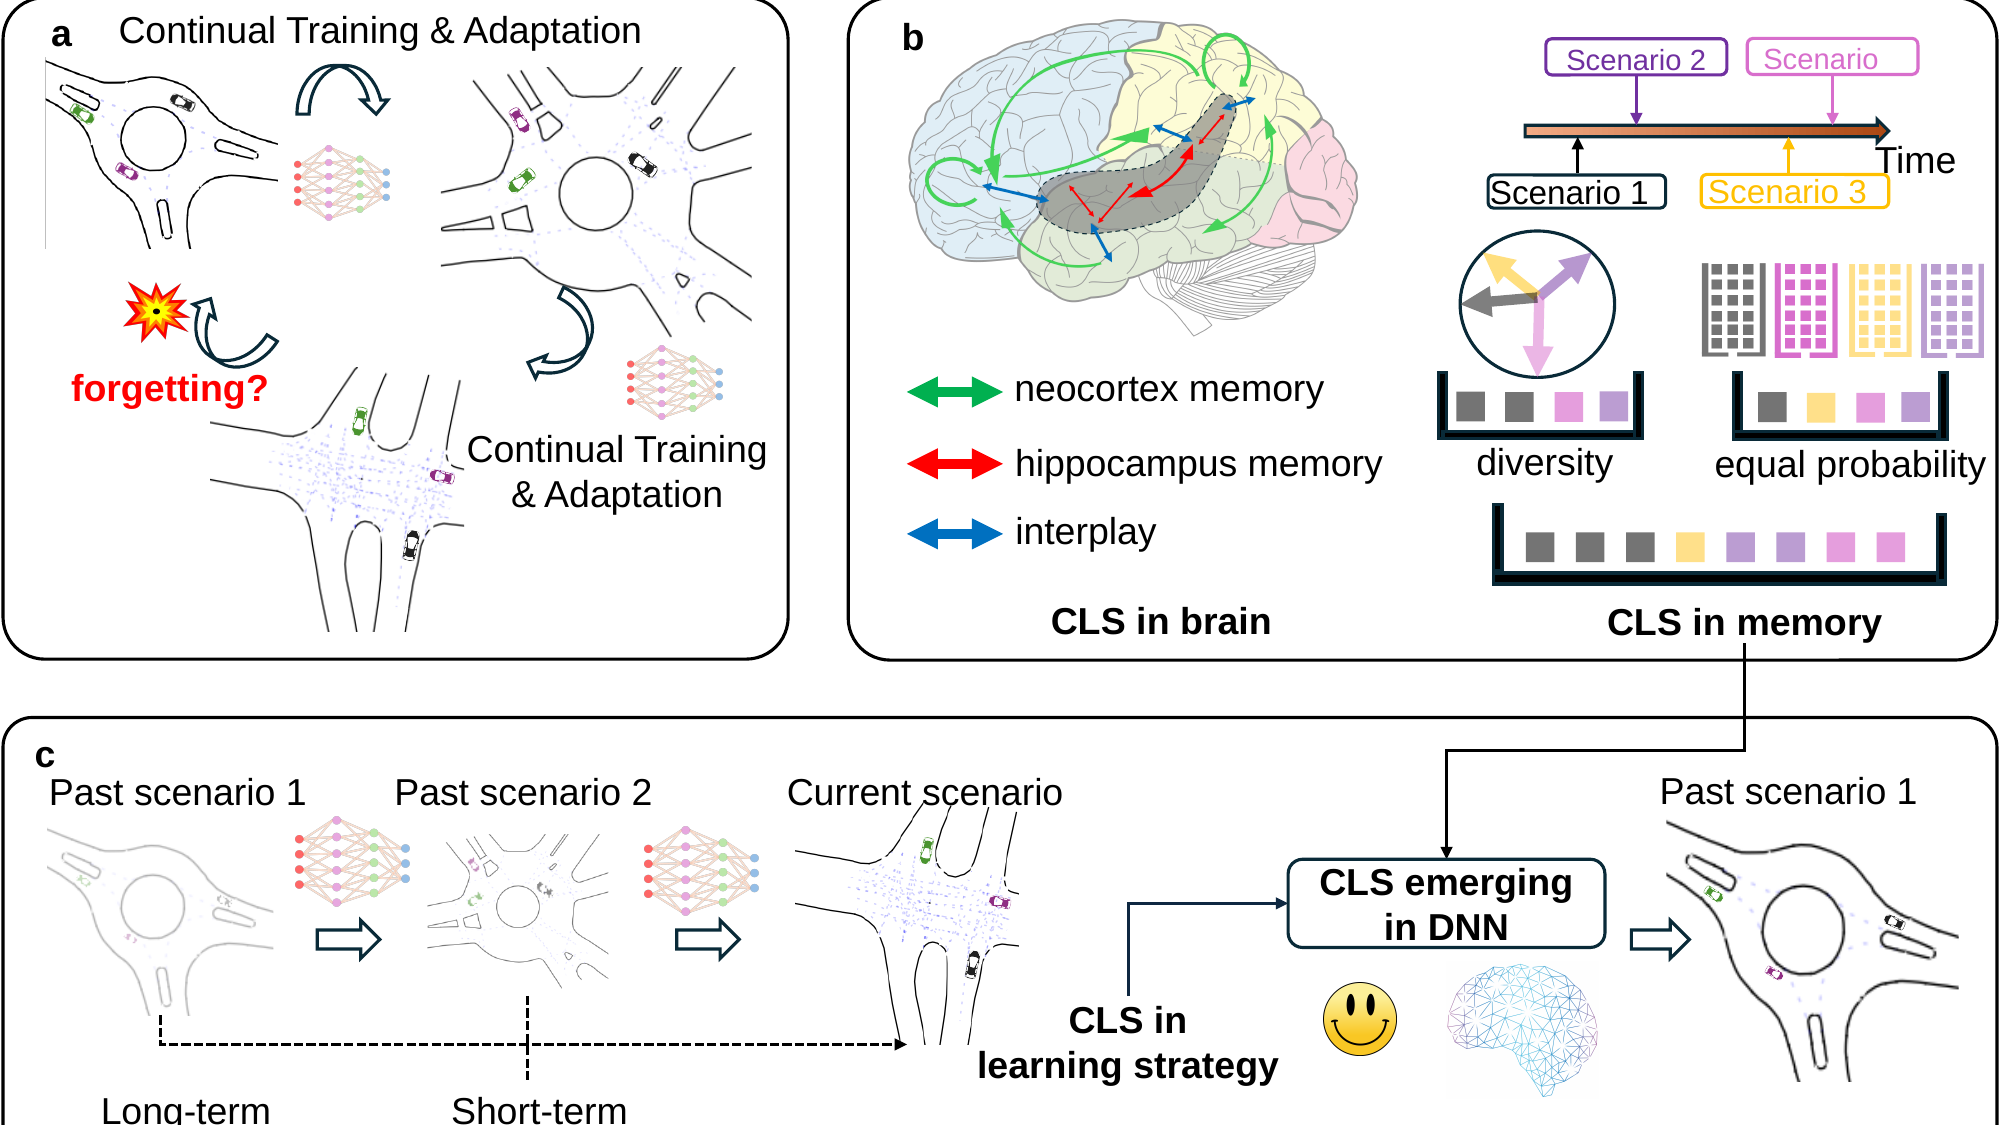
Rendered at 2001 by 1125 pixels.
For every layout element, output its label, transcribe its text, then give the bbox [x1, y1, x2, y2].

picture [890, 0, 1379, 346]
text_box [1665, 816, 1960, 1083]
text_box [549, 833, 609, 990]
picture [1323, 982, 1398, 1057]
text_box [518, 656, 549, 1125]
picture [42, 55, 278, 250]
picture [1773, 263, 1839, 359]
picture [1847, 262, 1913, 358]
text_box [440, 67, 753, 340]
picture [1919, 263, 1985, 359]
text_box [1, 0, 790, 661]
picture [1445, 961, 1599, 1099]
picture [626, 344, 723, 420]
picture [294, 816, 411, 907]
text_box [426, 833, 518, 990]
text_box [46, 824, 274, 1016]
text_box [1538, 251, 1593, 298]
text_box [794, 800, 1020, 1045]
picture [1700, 263, 1767, 357]
text_box [846, 0, 1999, 662]
text_box [549, 715, 1999, 1125]
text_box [209, 366, 465, 633]
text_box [1487, 601, 1704, 901]
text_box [1459, 297, 1538, 305]
picture [643, 825, 760, 917]
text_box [1536, 295, 1540, 378]
text_box [1, 715, 518, 1125]
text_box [1161, 869, 1255, 1031]
picture [293, 145, 390, 221]
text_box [1482, 251, 1538, 297]
picture [116, 277, 200, 346]
text_box a [1, 1, 22, 32]
